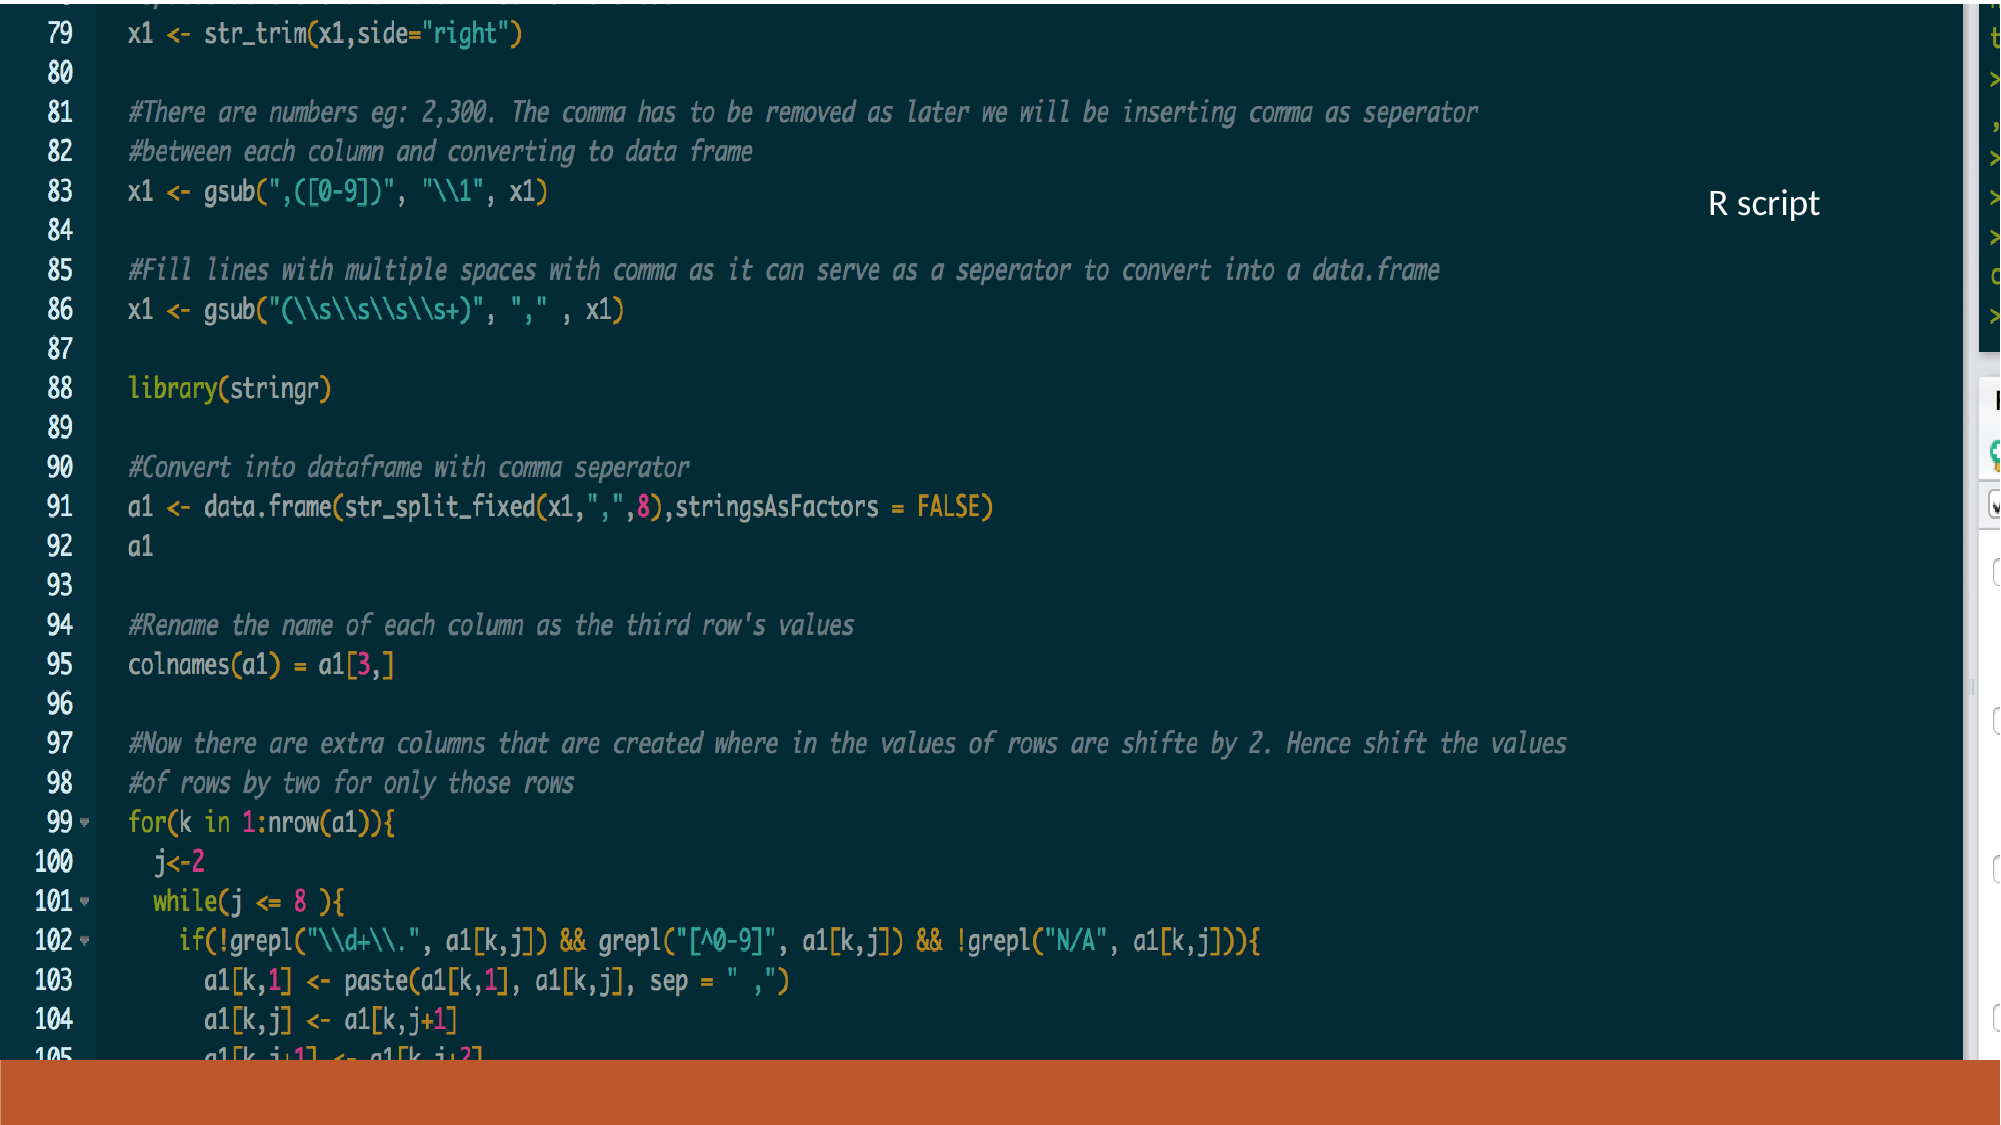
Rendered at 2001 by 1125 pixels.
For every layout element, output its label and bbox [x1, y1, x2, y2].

picture [309, 383, 318, 397]
picture [1313, 738, 1325, 752]
picture [919, 738, 931, 753]
picture [270, 652, 279, 679]
picture [767, 928, 774, 935]
picture [614, 297, 622, 324]
picture [1340, 737, 1350, 753]
picture [48, 1007, 72, 1029]
picture [63, 739, 69, 752]
picture [49, 100, 59, 122]
picture [61, 187, 71, 201]
picture [577, 615, 587, 635]
picture [358, 497, 369, 517]
picture [474, 740, 484, 753]
picture [447, 179, 454, 193]
picture [234, 968, 242, 995]
picture [1175, 733, 1185, 753]
picture [894, 264, 905, 280]
picture [842, 731, 854, 752]
picture [932, 495, 941, 515]
picture [1008, 935, 1018, 956]
picture [335, 107, 346, 121]
picture [1964, 3, 2000, 1061]
picture [142, 101, 157, 121]
picture [62, 495, 72, 515]
picture [513, 297, 520, 304]
picture [1148, 929, 1158, 949]
picture [413, 783, 418, 792]
picture [561, 928, 584, 951]
picture [320, 179, 331, 201]
picture [1417, 733, 1426, 753]
picture [1416, 107, 1422, 121]
picture [219, 501, 228, 517]
picture [359, 810, 368, 837]
picture [282, 928, 291, 949]
picture [451, 462, 456, 476]
picture [563, 738, 575, 753]
picture [436, 738, 467, 753]
picture [1531, 738, 1542, 753]
picture [385, 462, 421, 477]
picture [62, 573, 70, 580]
picture [1228, 264, 1233, 279]
picture [461, 929, 470, 949]
picture [37, 1008, 46, 1028]
picture [932, 264, 944, 280]
picture [690, 264, 702, 280]
picture [693, 144, 702, 160]
picture [231, 935, 242, 956]
picture [347, 107, 357, 122]
picture [1225, 111, 1234, 123]
picture [703, 501, 712, 515]
picture [193, 863, 203, 871]
picture [49, 179, 59, 201]
picture [311, 260, 319, 280]
picture [398, 146, 409, 161]
picture [372, 983, 381, 990]
picture [170, 141, 192, 161]
picture [1555, 738, 1566, 753]
picture [347, 470, 356, 477]
picture [752, 928, 761, 955]
picture [157, 620, 193, 635]
picture [194, 777, 218, 793]
picture [221, 457, 231, 477]
picture [1252, 260, 1261, 280]
picture [711, 928, 726, 951]
picture [655, 620, 660, 634]
picture [1124, 267, 1132, 280]
picture [804, 501, 814, 517]
picture [295, 817, 318, 832]
picture [359, 652, 369, 674]
picture [337, 150, 342, 160]
picture [996, 263, 1007, 280]
picture [206, 28, 216, 43]
picture [232, 297, 254, 319]
picture [461, 297, 469, 323]
picture [462, 152, 469, 161]
picture [1991, 74, 2000, 86]
picture [270, 817, 280, 831]
picture [1084, 100, 1096, 122]
picture [430, 620, 434, 630]
picture [460, 44, 469, 49]
picture [613, 968, 621, 995]
picture [207, 145, 218, 161]
picture [401, 264, 406, 279]
picture [958, 107, 964, 121]
picture [359, 1008, 369, 1028]
picture [399, 738, 409, 753]
picture [168, 659, 216, 674]
picture [704, 620, 710, 634]
picture [1098, 928, 1105, 935]
picture [142, 817, 152, 832]
picture [511, 23, 521, 48]
picture [62, 179, 70, 186]
picture [449, 146, 460, 161]
picture [970, 264, 981, 280]
picture [81, 936, 88, 945]
picture [945, 494, 966, 517]
picture [168, 810, 178, 837]
picture [615, 738, 626, 753]
picture [869, 267, 879, 280]
picture [310, 152, 318, 161]
picture [422, 494, 431, 515]
picture [475, 297, 482, 304]
picture [143, 535, 152, 555]
picture [646, 620, 651, 634]
picture [537, 975, 546, 990]
picture [258, 653, 267, 673]
picture [595, 264, 599, 279]
picture [820, 264, 828, 276]
picture [565, 779, 573, 789]
picture [436, 263, 446, 280]
picture [868, 107, 880, 122]
picture [934, 102, 943, 122]
picture [436, 28, 445, 42]
picture [182, 462, 189, 476]
picture [639, 616, 645, 634]
picture [193, 618, 218, 635]
picture [589, 494, 596, 501]
picture [271, 1054, 278, 1061]
picture [49, 21, 72, 43]
picture [452, 100, 460, 120]
picture [883, 738, 893, 752]
picture [349, 304, 356, 319]
picture [804, 935, 814, 951]
picture [295, 383, 305, 404]
picture [639, 462, 651, 477]
picture [1212, 107, 1218, 121]
picture [270, 969, 280, 989]
picture [1187, 264, 1193, 279]
picture [48, 849, 72, 872]
picture [652, 975, 661, 990]
picture [220, 738, 230, 753]
picture [487, 264, 508, 280]
picture [410, 501, 420, 522]
picture [1288, 264, 1300, 280]
picture [159, 264, 164, 279]
picture [387, 462, 396, 470]
picture [1148, 109, 1158, 122]
picture [321, 462, 333, 477]
picture [220, 969, 229, 989]
picture [600, 462, 625, 483]
picture [1168, 264, 1174, 273]
picture [347, 501, 356, 517]
picture [1266, 264, 1274, 272]
picture [1792, 197, 1806, 221]
picture [220, 107, 231, 122]
picture [234, 1047, 242, 1061]
picture [792, 264, 798, 279]
picture [373, 1007, 382, 1034]
picture [346, 264, 371, 280]
picture [184, 257, 189, 279]
picture [347, 624, 356, 635]
picture [665, 107, 675, 122]
picture [220, 659, 228, 674]
picture [373, 462, 384, 476]
picture [49, 60, 72, 83]
picture [259, 264, 268, 276]
picture [232, 179, 254, 201]
picture [678, 617, 689, 635]
picture [1228, 107, 1236, 113]
picture [1187, 737, 1197, 753]
picture [308, 1015, 318, 1028]
picture [182, 107, 193, 121]
picture [512, 620, 518, 634]
picture [917, 928, 941, 951]
picture [1364, 107, 1375, 122]
picture [588, 304, 597, 318]
picture [831, 264, 840, 280]
picture [639, 141, 663, 161]
picture [281, 1007, 290, 1034]
picture [1033, 928, 1043, 955]
picture [130, 732, 156, 752]
picture [386, 620, 395, 635]
picture [322, 620, 332, 635]
picture [372, 817, 380, 837]
picture [1036, 260, 1045, 280]
picture [779, 501, 788, 517]
picture [1102, 264, 1108, 273]
picture [805, 738, 816, 752]
picture [742, 738, 752, 753]
picture [81, 818, 88, 826]
picture [348, 733, 358, 753]
picture [156, 103, 162, 121]
picture [346, 928, 370, 951]
picture [513, 146, 523, 160]
picture [832, 928, 849, 955]
picture [1020, 928, 1029, 949]
picture [258, 462, 264, 476]
picture [285, 773, 318, 793]
picture [426, 257, 431, 279]
picture [410, 969, 419, 995]
picture [894, 738, 905, 753]
picture [550, 146, 561, 160]
picture [550, 969, 560, 989]
picture [168, 462, 180, 476]
picture [167, 187, 179, 200]
picture [181, 935, 189, 949]
picture [945, 738, 955, 753]
picture [296, 738, 307, 753]
picture [626, 935, 649, 956]
picture [1991, 191, 2000, 204]
picture [1021, 273, 1030, 280]
picture [180, 383, 190, 398]
picture [819, 107, 825, 121]
picture [1391, 264, 1397, 279]
picture [1467, 107, 1473, 121]
picture [639, 103, 645, 121]
picture [129, 541, 139, 556]
picture [780, 107, 790, 122]
picture [463, 266, 471, 275]
picture [372, 501, 381, 515]
picture [130, 775, 143, 792]
picture [995, 935, 1005, 951]
picture [566, 269, 571, 279]
picture [692, 928, 700, 955]
picture [218, 777, 230, 789]
picture [486, 23, 496, 43]
picture [1389, 107, 1414, 128]
picture [477, 613, 482, 634]
picture [1136, 264, 1154, 280]
picture [461, 180, 470, 200]
picture [130, 139, 154, 161]
picture [831, 620, 840, 635]
picture [818, 620, 829, 635]
picture [347, 811, 356, 831]
picture [512, 462, 562, 477]
picture [410, 1047, 416, 1061]
picture [1219, 738, 1223, 749]
picture [526, 141, 536, 161]
picture [1201, 263, 1211, 280]
picture [295, 27, 318, 48]
picture [665, 928, 674, 955]
picture [1493, 738, 1499, 752]
picture [731, 269, 736, 279]
picture [271, 1014, 278, 1035]
picture [436, 462, 446, 476]
picture [1023, 738, 1045, 752]
picture [37, 850, 46, 871]
picture [869, 935, 876, 956]
picture [1992, 269, 2000, 284]
picture [243, 659, 254, 674]
picture [577, 260, 587, 280]
picture [627, 462, 633, 476]
picture [511, 180, 534, 200]
picture [589, 737, 599, 753]
picture [320, 889, 330, 916]
picture [372, 28, 379, 42]
picture [154, 889, 178, 910]
picture [62, 968, 70, 975]
picture [61, 732, 72, 738]
picture [219, 23, 228, 43]
picture [449, 621, 458, 635]
picture [856, 501, 864, 515]
picture [143, 383, 151, 397]
picture [767, 107, 778, 121]
picture [320, 659, 330, 674]
picture [716, 620, 741, 635]
picture [1226, 738, 1234, 754]
picture [1991, 153, 2000, 165]
picture [168, 305, 179, 318]
picture [130, 455, 156, 477]
picture [843, 264, 863, 279]
picture [244, 811, 254, 831]
picture [677, 975, 687, 995]
picture [49, 257, 59, 280]
picture [1428, 107, 1439, 122]
picture [411, 1014, 417, 1032]
picture [245, 737, 256, 753]
picture [284, 738, 290, 752]
picture [1442, 733, 1452, 753]
picture [326, 941, 331, 951]
picture [818, 929, 827, 949]
picture [387, 777, 396, 787]
picture [1711, 191, 1726, 214]
picture [881, 107, 892, 122]
picture [1211, 928, 1219, 955]
picture [1991, 28, 2000, 48]
picture [296, 620, 320, 635]
picture [385, 784, 394, 793]
picture [193, 889, 202, 910]
picture [1809, 192, 1819, 215]
picture [627, 738, 633, 752]
picture [1521, 731, 1525, 741]
picture [349, 462, 358, 470]
picture [307, 1047, 315, 1061]
picture [37, 890, 46, 910]
picture [410, 146, 422, 160]
picture [590, 107, 626, 122]
picture [539, 146, 545, 160]
picture [523, 928, 531, 955]
picture [677, 501, 687, 517]
picture [194, 383, 216, 404]
picture [345, 179, 356, 201]
picture [462, 625, 469, 635]
picture [1137, 107, 1142, 116]
picture [283, 264, 295, 279]
picture [167, 857, 179, 871]
picture [1263, 107, 1312, 122]
picture [463, 457, 472, 477]
picture [919, 107, 931, 122]
picture [283, 620, 289, 634]
picture [195, 107, 204, 122]
picture [129, 186, 138, 200]
picture [206, 1054, 216, 1061]
picture [1352, 264, 1363, 280]
picture [831, 733, 841, 753]
picture [144, 259, 156, 279]
picture [627, 153, 636, 161]
picture [1454, 114, 1463, 122]
picture [359, 28, 369, 43]
picture [299, 264, 304, 279]
picture [207, 462, 219, 476]
picture [910, 100, 915, 121]
picture [795, 738, 800, 752]
picture [1991, 311, 2000, 323]
picture [321, 261, 327, 279]
picture [857, 738, 866, 753]
picture [346, 1014, 356, 1029]
picture [206, 731, 218, 752]
picture [220, 889, 228, 916]
picture [37, 1048, 42, 1061]
picture [513, 264, 522, 280]
picture [283, 100, 319, 122]
picture [841, 501, 852, 517]
picture [576, 462, 586, 477]
picture [1770, 197, 1779, 214]
picture [1253, 731, 1262, 742]
picture [652, 738, 664, 753]
picture [421, 777, 432, 799]
picture [666, 462, 676, 469]
picture [48, 889, 60, 911]
picture [475, 179, 482, 186]
picture [130, 304, 139, 318]
picture [489, 779, 497, 789]
picture [690, 497, 699, 517]
picture [259, 986, 264, 995]
picture [499, 501, 507, 514]
picture [130, 104, 143, 121]
picture [347, 146, 383, 161]
picture [283, 462, 295, 477]
picture [322, 738, 332, 753]
picture [143, 22, 152, 42]
picture [831, 107, 840, 122]
picture [206, 304, 216, 325]
picture [515, 100, 536, 121]
picture [360, 777, 366, 792]
picture [384, 970, 393, 990]
picture [435, 1008, 445, 1028]
picture [385, 810, 393, 837]
picture [160, 738, 180, 752]
picture [49, 415, 59, 438]
picture [270, 383, 278, 397]
picture [1023, 264, 1032, 269]
picture [435, 501, 443, 515]
picture [615, 267, 623, 280]
picture [1378, 105, 1388, 122]
picture [1175, 264, 1184, 280]
picture [474, 458, 480, 476]
picture [258, 383, 262, 397]
picture [615, 494, 621, 501]
picture [476, 928, 493, 955]
picture [205, 1014, 216, 1029]
picture [1072, 738, 1083, 753]
picture [372, 188, 380, 206]
picture [37, 969, 46, 989]
picture [564, 109, 572, 122]
picture [349, 652, 356, 679]
picture [970, 739, 977, 753]
picture [397, 304, 407, 319]
picture [792, 495, 801, 515]
picture [399, 1047, 408, 1061]
picture [349, 777, 358, 787]
picture [62, 534, 71, 543]
picture [169, 105, 180, 122]
picture [372, 975, 380, 983]
picture [654, 457, 663, 477]
picture [1429, 264, 1439, 280]
picture [130, 28, 138, 42]
picture [397, 501, 407, 517]
picture [358, 179, 366, 206]
picture [232, 658, 241, 679]
picture [270, 935, 280, 955]
picture [220, 146, 231, 160]
picture [472, 1047, 481, 1061]
picture [273, 457, 281, 477]
picture [220, 1048, 225, 1061]
picture [375, 268, 380, 279]
picture [910, 731, 915, 752]
picture [563, 146, 575, 165]
picture [715, 501, 723, 515]
picture [435, 969, 445, 989]
picture [271, 738, 282, 753]
picture [1143, 107, 1147, 120]
picture [49, 218, 59, 240]
picture [387, 260, 396, 280]
picture [590, 141, 599, 161]
picture [1151, 738, 1156, 752]
picture [48, 455, 72, 477]
picture [601, 298, 611, 318]
picture [62, 101, 72, 121]
picture [321, 304, 330, 319]
picture [537, 179, 546, 204]
picture [664, 975, 674, 990]
picture [244, 968, 253, 989]
picture [728, 100, 740, 122]
picture [982, 271, 992, 286]
picture [48, 613, 72, 635]
picture [362, 456, 371, 469]
picture [754, 622, 764, 635]
picture [468, 777, 472, 788]
picture [328, 264, 333, 279]
picture [500, 733, 510, 753]
picture [48, 494, 59, 517]
picture [195, 146, 204, 161]
picture [206, 817, 214, 831]
picture [1393, 738, 1398, 752]
picture [349, 620, 358, 627]
picture [983, 935, 992, 949]
picture [62, 928, 71, 938]
picture [919, 495, 928, 515]
picture [334, 1055, 343, 1061]
picture [651, 928, 659, 949]
picture [281, 968, 290, 995]
picture [845, 621, 853, 631]
picture [219, 817, 228, 831]
picture [1098, 105, 1108, 122]
picture [1155, 264, 1159, 279]
picture [265, 462, 269, 475]
picture [1174, 929, 1182, 949]
picture [1364, 738, 1375, 753]
picture [404, 777, 409, 792]
picture [49, 297, 72, 319]
picture [1098, 737, 1108, 753]
picture [474, 777, 485, 793]
picture [333, 817, 343, 832]
picture [488, 146, 499, 160]
picture [538, 107, 548, 122]
picture [48, 573, 59, 595]
picture [447, 304, 458, 318]
picture [385, 1048, 390, 1061]
picture [932, 738, 943, 753]
picture [397, 975, 407, 990]
picture [1200, 935, 1206, 953]
picture [336, 457, 345, 477]
picture [1009, 264, 1020, 279]
picture [222, 264, 227, 279]
picture [397, 28, 420, 43]
picture [486, 501, 494, 515]
picture [239, 264, 243, 279]
picture [600, 935, 610, 955]
picture [129, 501, 139, 517]
picture [970, 495, 978, 515]
picture [313, 310, 318, 319]
picture [1163, 737, 1172, 752]
picture [425, 613, 429, 627]
picture [1739, 197, 1750, 215]
picture [767, 738, 777, 753]
picture [258, 777, 266, 797]
picture [975, 738, 981, 750]
picture [1212, 731, 1219, 753]
picture [1341, 260, 1350, 280]
picture [232, 896, 240, 917]
picture [130, 660, 139, 674]
picture [462, 770, 467, 789]
picture [1058, 929, 1068, 949]
picture [640, 738, 650, 753]
picture [754, 501, 763, 517]
picture [779, 968, 787, 995]
picture [646, 107, 651, 121]
picture [461, 968, 469, 989]
picture [49, 336, 59, 359]
picture [525, 777, 537, 792]
picture [422, 1014, 433, 1028]
picture [1049, 108, 1054, 121]
picture [576, 107, 590, 122]
picture [143, 180, 152, 200]
picture [1009, 738, 1020, 752]
picture [629, 615, 637, 635]
picture [411, 928, 418, 935]
picture [282, 383, 292, 397]
picture [61, 259, 71, 280]
picture [1753, 197, 1765, 215]
picture [473, 494, 484, 515]
picture [473, 21, 483, 42]
picture [61, 581, 71, 595]
picture [448, 28, 456, 42]
picture [500, 777, 510, 793]
picture [181, 896, 189, 910]
picture [148, 777, 154, 788]
picture [1455, 731, 1460, 748]
picture [258, 898, 267, 910]
picture [447, 497, 457, 517]
picture [436, 1054, 443, 1061]
picture [678, 928, 685, 935]
picture [1076, 928, 1082, 939]
picture [61, 415, 72, 434]
picture [244, 1047, 250, 1061]
picture [48, 691, 72, 714]
picture [233, 28, 242, 42]
picture [538, 494, 546, 521]
picture [893, 928, 902, 954]
picture [512, 935, 519, 956]
picture [156, 465, 166, 477]
picture [206, 186, 216, 207]
picture [61, 219, 72, 239]
picture [219, 186, 228, 201]
picture [652, 107, 664, 122]
picture [511, 501, 521, 517]
picture [385, 1008, 393, 1028]
picture [527, 266, 535, 276]
picture [983, 107, 994, 121]
picture [321, 28, 330, 42]
picture [309, 469, 318, 477]
picture [629, 139, 639, 152]
picture [334, 22, 343, 42]
picture [231, 497, 242, 517]
picture [220, 304, 228, 319]
picture [283, 143, 295, 160]
picture [524, 494, 534, 517]
picture [398, 620, 409, 635]
picture [168, 502, 179, 515]
picture [61, 653, 71, 674]
picture [1175, 107, 1185, 121]
picture [233, 107, 239, 121]
picture [765, 495, 776, 515]
picture [295, 501, 330, 517]
picture [245, 145, 269, 161]
picture [590, 613, 594, 627]
picture [1046, 264, 1058, 280]
picture [817, 501, 826, 517]
picture [48, 534, 59, 556]
picture [740, 501, 750, 522]
picture [362, 614, 371, 627]
picture [62, 890, 72, 910]
picture [716, 146, 741, 161]
picture [155, 652, 164, 673]
picture [1021, 107, 1032, 121]
picture [424, 139, 436, 161]
picture [427, 100, 435, 108]
picture [181, 810, 189, 831]
picture [767, 266, 776, 280]
picture [1505, 738, 1516, 753]
picture [257, 935, 266, 951]
picture [590, 257, 594, 272]
picture [460, 28, 470, 43]
picture [462, 1047, 470, 1061]
picture [321, 146, 333, 161]
picture [1237, 934, 1246, 955]
picture [627, 264, 674, 280]
picture [1189, 102, 1197, 122]
picture [245, 935, 254, 949]
picture [666, 620, 672, 634]
picture [311, 146, 320, 151]
picture [705, 107, 714, 114]
picture [551, 264, 563, 279]
picture [1455, 107, 1465, 116]
picture [156, 856, 163, 877]
picture [703, 114, 712, 122]
picture [283, 297, 292, 324]
picture [1037, 107, 1042, 121]
picture [296, 889, 305, 911]
picture [387, 304, 393, 317]
picture [320, 376, 330, 403]
picture [372, 738, 384, 753]
picture [564, 968, 573, 995]
picture [411, 621, 420, 635]
picture [195, 462, 204, 477]
picture [1085, 738, 1096, 752]
picture [614, 935, 623, 949]
picture [61, 338, 72, 344]
picture [308, 976, 318, 989]
picture [313, 777, 319, 786]
picture [206, 928, 216, 955]
picture [48, 968, 60, 990]
picture [909, 267, 916, 276]
picture [985, 731, 997, 752]
picture [273, 146, 282, 151]
picture [1467, 737, 1477, 753]
picture [143, 298, 152, 318]
picture [1046, 738, 1057, 753]
picture [486, 969, 496, 989]
picture [792, 620, 803, 635]
picture [169, 383, 178, 397]
picture [193, 928, 204, 949]
picture [48, 770, 71, 793]
picture [359, 304, 369, 319]
picture [143, 495, 152, 515]
picture [372, 1054, 381, 1061]
picture [652, 494, 660, 521]
picture [1021, 745, 1031, 753]
picture [1379, 731, 1383, 745]
picture [346, 975, 369, 996]
picture [1047, 928, 1054, 935]
picture [1250, 745, 1259, 752]
picture [372, 107, 383, 122]
picture [1237, 264, 1249, 279]
picture [360, 738, 366, 752]
picture [666, 733, 676, 753]
picture [1327, 739, 1336, 753]
picture [296, 179, 305, 204]
picture [728, 501, 737, 515]
picture [1125, 739, 1133, 750]
picture [257, 23, 266, 43]
picture [1403, 264, 1427, 280]
picture [868, 501, 878, 517]
picture [539, 733, 549, 753]
picture [665, 469, 674, 477]
picture [347, 784, 356, 793]
picture [383, 107, 396, 128]
picture [743, 260, 752, 280]
picture [37, 929, 46, 949]
picture [1135, 935, 1144, 951]
picture [283, 501, 292, 515]
picture [781, 620, 787, 634]
picture [1302, 738, 1311, 753]
picture [602, 975, 608, 992]
picture [1098, 270, 1106, 280]
picture [487, 620, 511, 635]
picture [450, 776, 460, 793]
picture [270, 494, 280, 515]
picture [62, 139, 71, 149]
picture [742, 146, 752, 161]
picture [1326, 107, 1338, 122]
picture [383, 652, 392, 679]
picture [143, 659, 152, 670]
picture [982, 494, 992, 521]
picture [1219, 107, 1223, 121]
picture [245, 263, 256, 280]
picture [334, 653, 343, 673]
picture [537, 928, 546, 954]
picture [946, 107, 955, 122]
picture [1062, 100, 1068, 121]
picture [716, 731, 740, 752]
picture [271, 28, 291, 42]
picture [194, 849, 203, 862]
picture [61, 544, 71, 555]
picture [500, 146, 510, 161]
picture [1251, 109, 1259, 122]
picture [1162, 928, 1171, 955]
picture [791, 107, 816, 122]
picture [576, 968, 584, 989]
picture [48, 928, 60, 951]
picture [206, 975, 216, 990]
picture [426, 731, 431, 752]
picture [63, 345, 69, 358]
picture [334, 889, 343, 916]
picture [272, 152, 280, 161]
picture [258, 179, 266, 206]
picture [1288, 732, 1301, 752]
picture [1263, 269, 1272, 280]
picture [195, 733, 205, 753]
picture [589, 461, 599, 477]
picture [129, 376, 138, 397]
picture [81, 897, 88, 905]
picture [576, 738, 587, 752]
picture [1162, 264, 1168, 279]
picture [130, 614, 155, 634]
picture [296, 928, 305, 954]
picture [1314, 262, 1338, 280]
picture [435, 304, 445, 319]
picture [468, 738, 472, 749]
picture [129, 810, 140, 831]
picture [780, 264, 791, 280]
picture [336, 776, 345, 792]
picture [397, 777, 403, 792]
picture [879, 928, 888, 955]
picture [156, 740, 166, 753]
picture [258, 297, 266, 324]
picture [49, 139, 59, 161]
picture [234, 1007, 253, 1034]
picture [525, 738, 537, 753]
picture [233, 738, 239, 752]
picture [283, 817, 292, 831]
picture [1991, 232, 2000, 244]
picture [295, 817, 303, 822]
picture [538, 777, 563, 793]
picture [309, 928, 316, 935]
picture [799, 264, 803, 279]
picture [61, 150, 71, 160]
picture [667, 264, 676, 269]
picture [595, 620, 599, 634]
picture [235, 614, 256, 635]
picture [144, 779, 151, 793]
picture [692, 102, 702, 122]
picture [1137, 731, 1142, 748]
picture [1379, 259, 1388, 279]
picture [130, 262, 143, 279]
picture [206, 494, 216, 517]
picture [447, 935, 457, 951]
picture [742, 107, 752, 122]
picture [829, 497, 839, 513]
picture [538, 620, 549, 635]
picture [638, 494, 648, 517]
picture [755, 738, 761, 752]
picture [49, 376, 71, 398]
picture [156, 817, 165, 831]
picture [462, 100, 486, 122]
picture [244, 378, 254, 398]
picture [667, 146, 676, 151]
picture [1224, 928, 1233, 955]
picture [61, 976, 71, 990]
picture [550, 501, 559, 515]
picture [498, 968, 506, 995]
picture [447, 1007, 455, 1034]
picture [704, 146, 714, 160]
picture [1161, 105, 1172, 122]
picture [220, 1008, 229, 1028]
picture [322, 107, 332, 122]
picture [384, 21, 393, 43]
picture [1250, 928, 1259, 955]
picture [450, 968, 458, 995]
picture [296, 1048, 302, 1061]
picture [258, 620, 268, 635]
picture [206, 896, 216, 911]
picture [1084, 929, 1094, 949]
picture [61, 939, 71, 949]
picture [48, 810, 72, 832]
picture [466, 620, 472, 630]
picture [678, 462, 684, 476]
picture [553, 622, 560, 631]
picture [422, 975, 432, 990]
picture [602, 620, 612, 635]
picture [562, 495, 572, 515]
picture [290, 620, 295, 634]
picture [232, 384, 242, 398]
picture [387, 935, 393, 948]
picture [220, 376, 228, 403]
picture [243, 501, 254, 517]
picture [245, 105, 256, 122]
picture [1543, 737, 1553, 753]
picture [512, 731, 518, 752]
picture [48, 1047, 71, 1061]
picture [48, 731, 59, 753]
picture [334, 738, 345, 752]
picture [168, 29, 179, 42]
picture [500, 464, 508, 477]
picture [321, 810, 330, 837]
picture [957, 264, 968, 280]
picture [155, 376, 166, 398]
picture [159, 770, 170, 787]
picture [410, 264, 422, 283]
picture [160, 462, 167, 469]
picture [182, 777, 193, 792]
picture [463, 146, 472, 157]
picture [310, 455, 321, 468]
picture [601, 146, 613, 161]
picture [310, 179, 318, 206]
picture [1060, 264, 1066, 279]
picture [1341, 108, 1349, 117]
picture [1405, 737, 1414, 752]
picture [410, 738, 422, 753]
picture [741, 934, 750, 951]
picture [969, 935, 979, 953]
picture [843, 100, 856, 122]
picture [157, 146, 166, 161]
picture [678, 731, 704, 753]
picture [244, 772, 256, 793]
picture [334, 494, 343, 521]
picture [1443, 102, 1452, 122]
picture [473, 264, 485, 286]
picture [1143, 738, 1147, 751]
picture [48, 652, 59, 674]
picture [474, 146, 485, 160]
picture [1086, 263, 1096, 280]
picture [703, 264, 713, 280]
picture [996, 105, 1007, 122]
